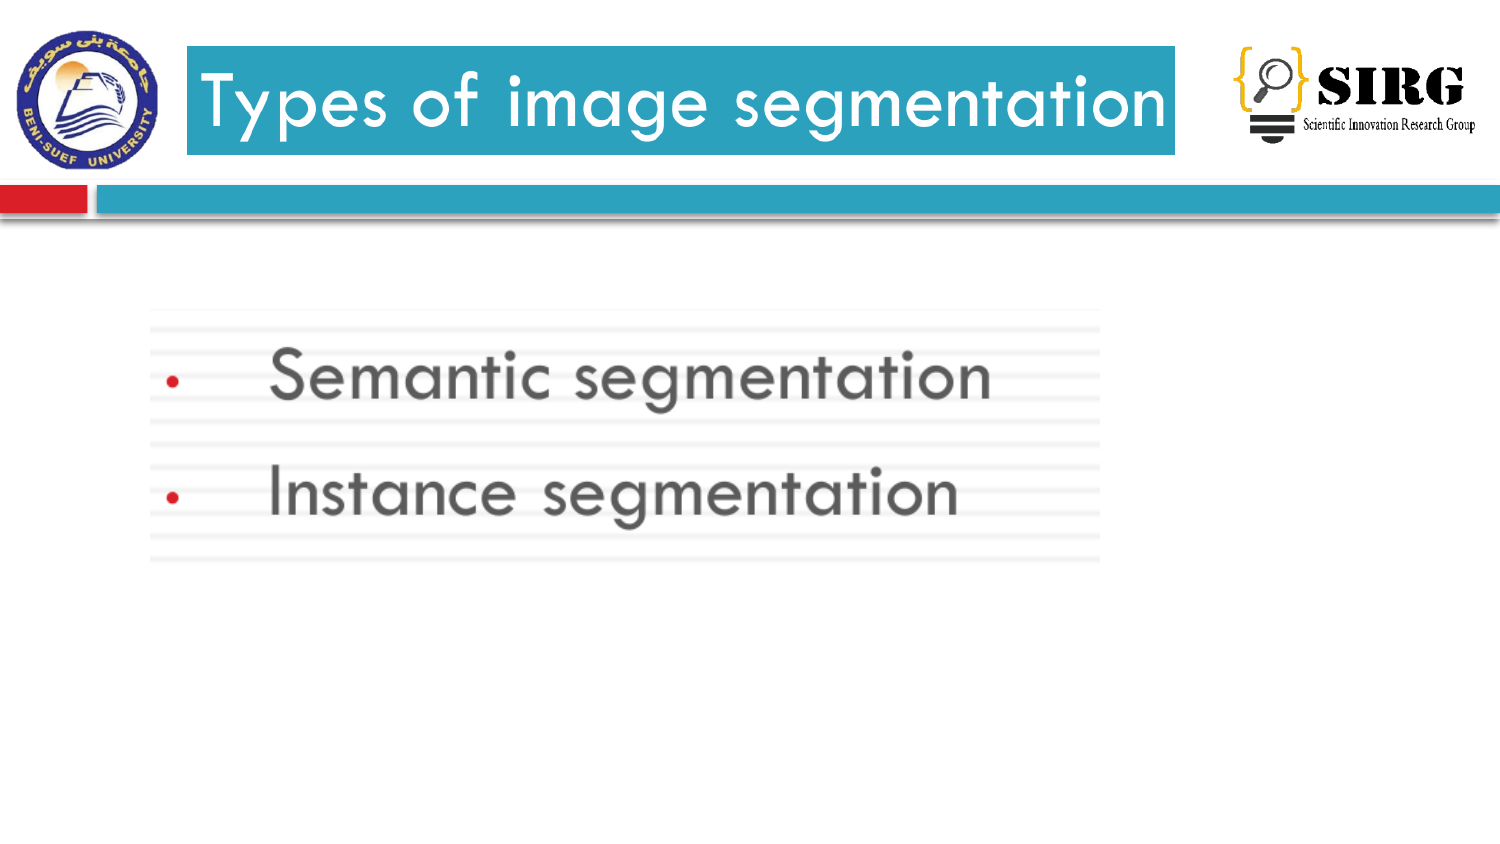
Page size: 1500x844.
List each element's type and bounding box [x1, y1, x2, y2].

picture [1199, 0, 1500, 200]
slide_number [0, 184, 88, 215]
picture [15, 29, 160, 173]
picture [149, 309, 1101, 569]
picture [187, 46, 1176, 156]
